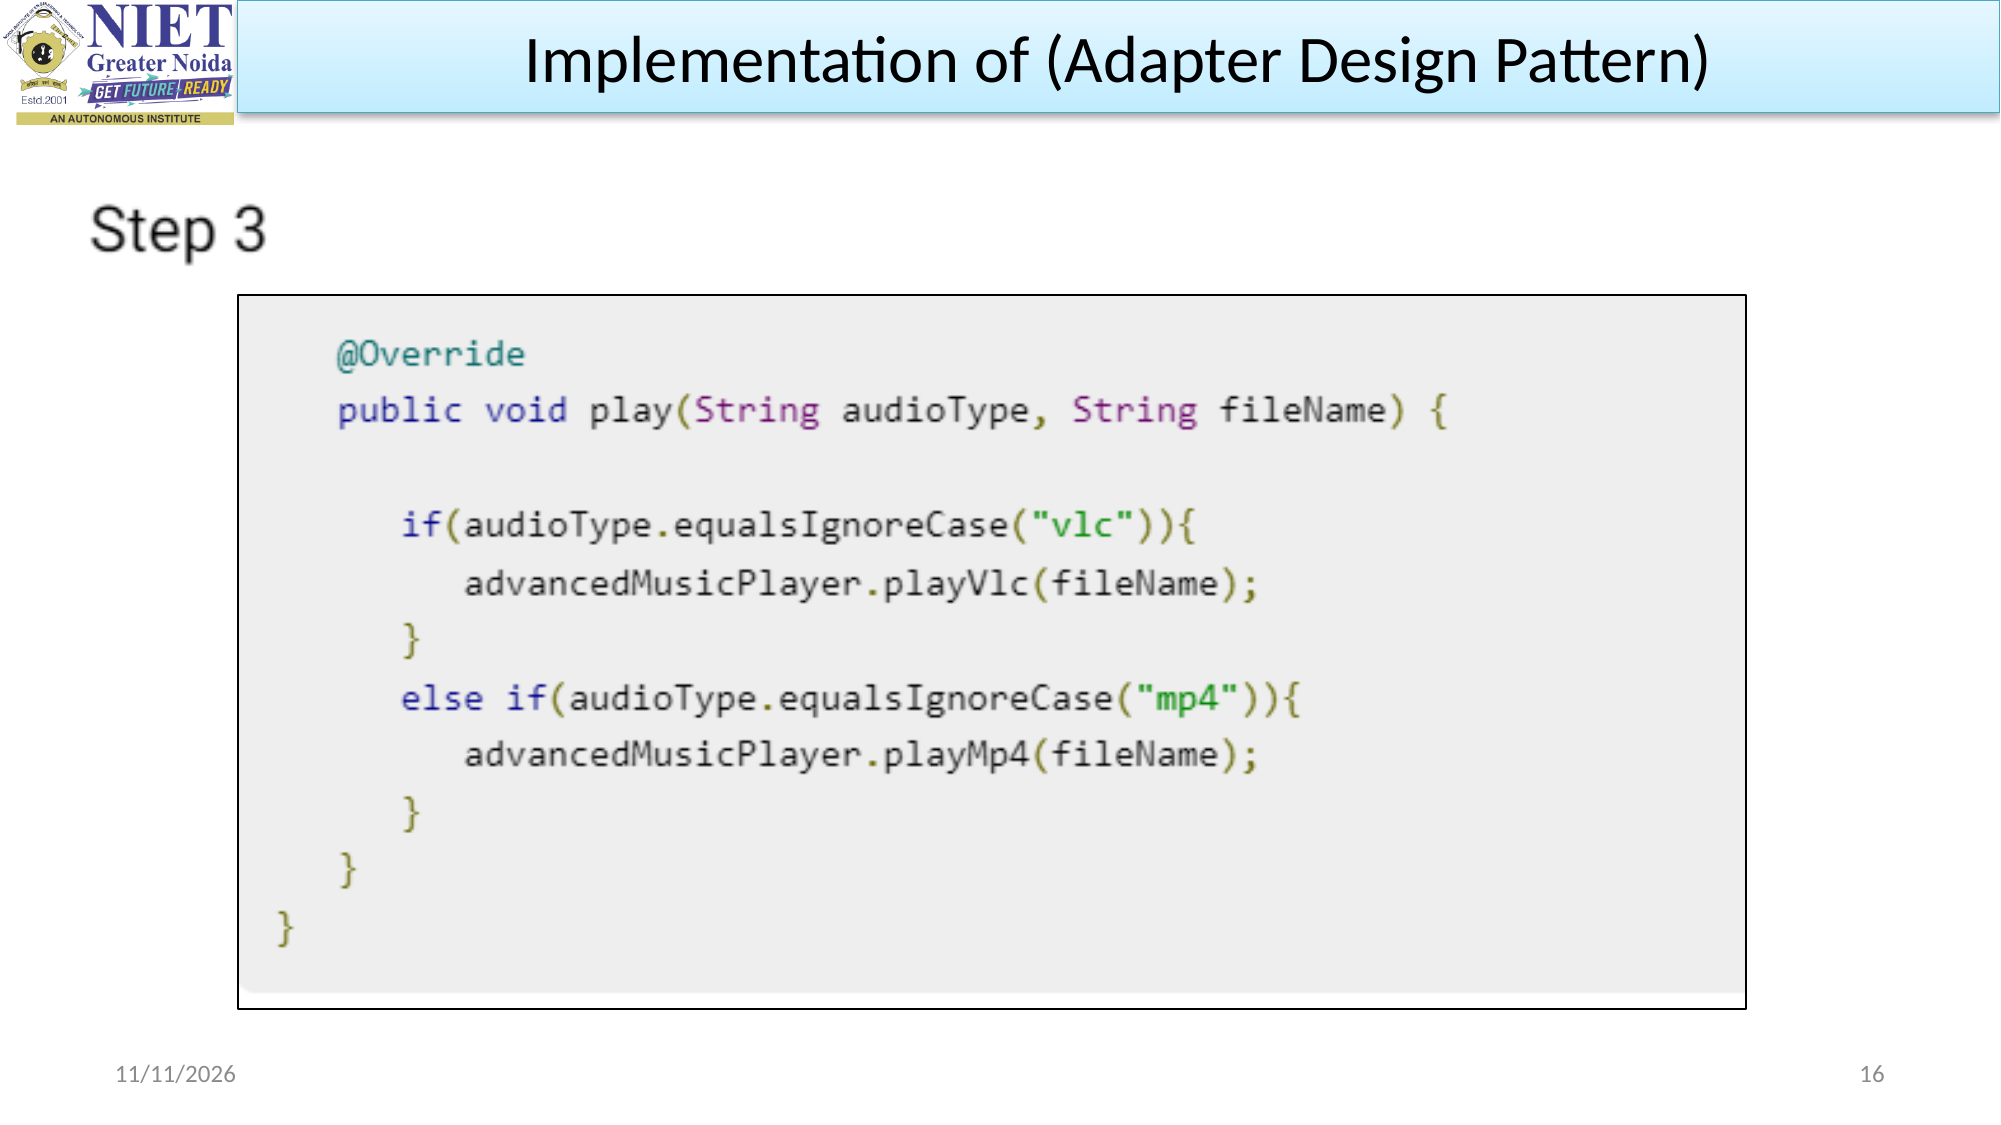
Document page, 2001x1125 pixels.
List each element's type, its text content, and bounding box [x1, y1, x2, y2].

picture [70, 146, 300, 280]
text_box Implementation of (Adapter Design Pattern) [237, 0, 2000, 113]
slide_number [99, 1042, 567, 1103]
picture [3, 2, 234, 125]
text_box [99, 227, 1900, 314]
slide_number 16 [1433, 1042, 1900, 1103]
picture [239, 295, 1746, 1009]
